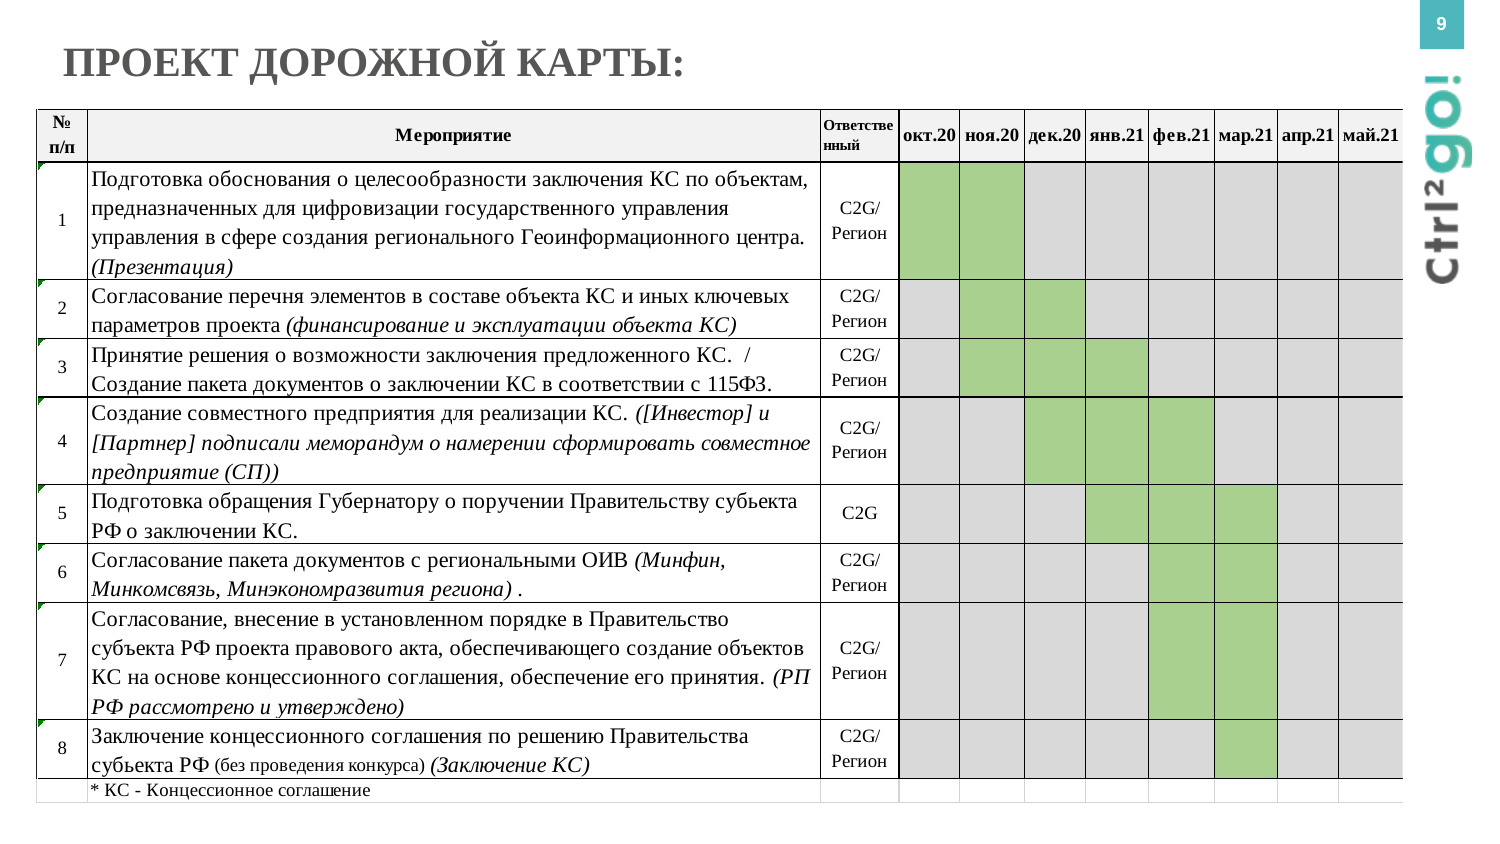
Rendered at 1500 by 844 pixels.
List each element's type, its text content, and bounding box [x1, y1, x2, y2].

picture [36, 108, 1404, 804]
text_box [51, 0, 1415, 844]
picture [1425, 76, 1472, 283]
slide_number 9 [1403, 0, 1479, 46]
